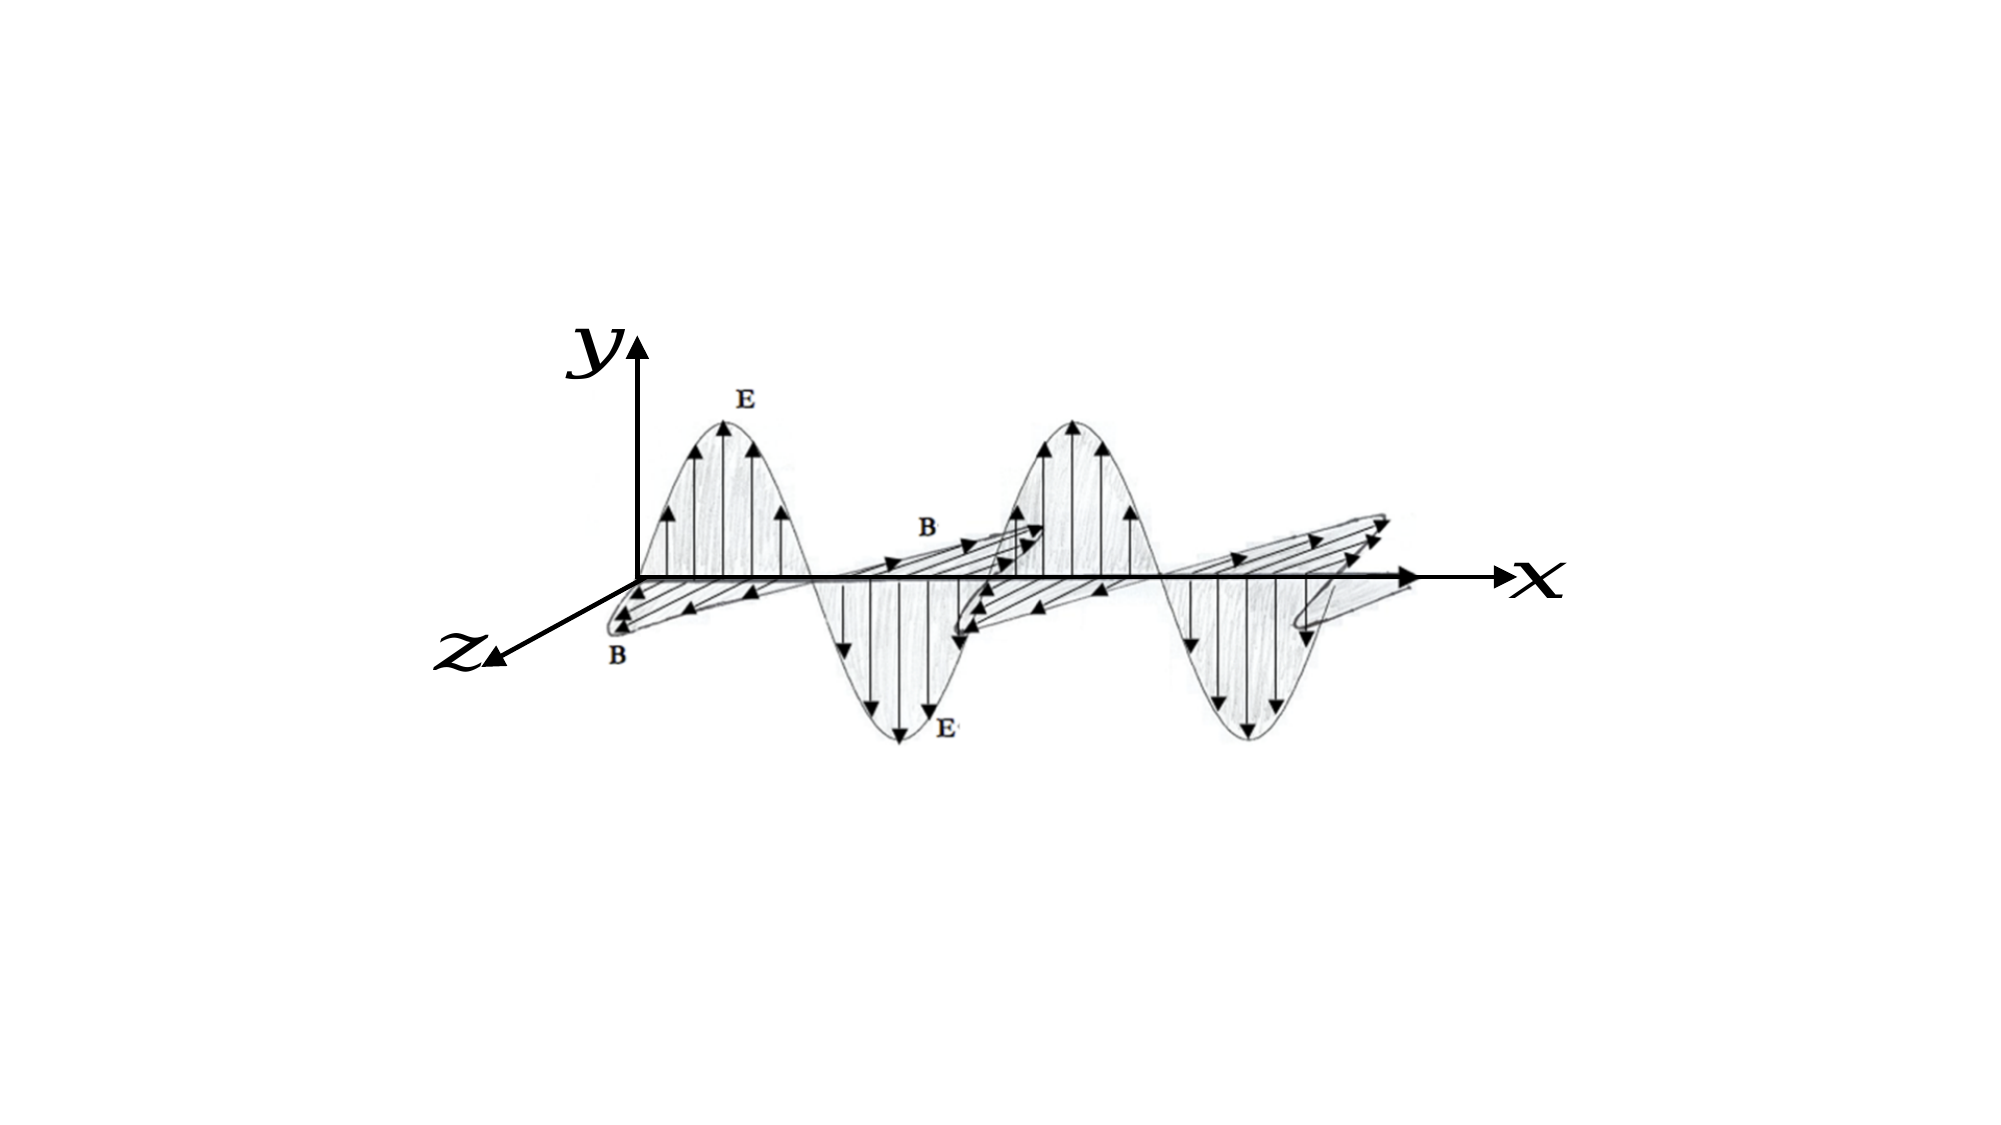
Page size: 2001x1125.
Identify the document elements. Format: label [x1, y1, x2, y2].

text_box [428, 304, 1572, 755]
